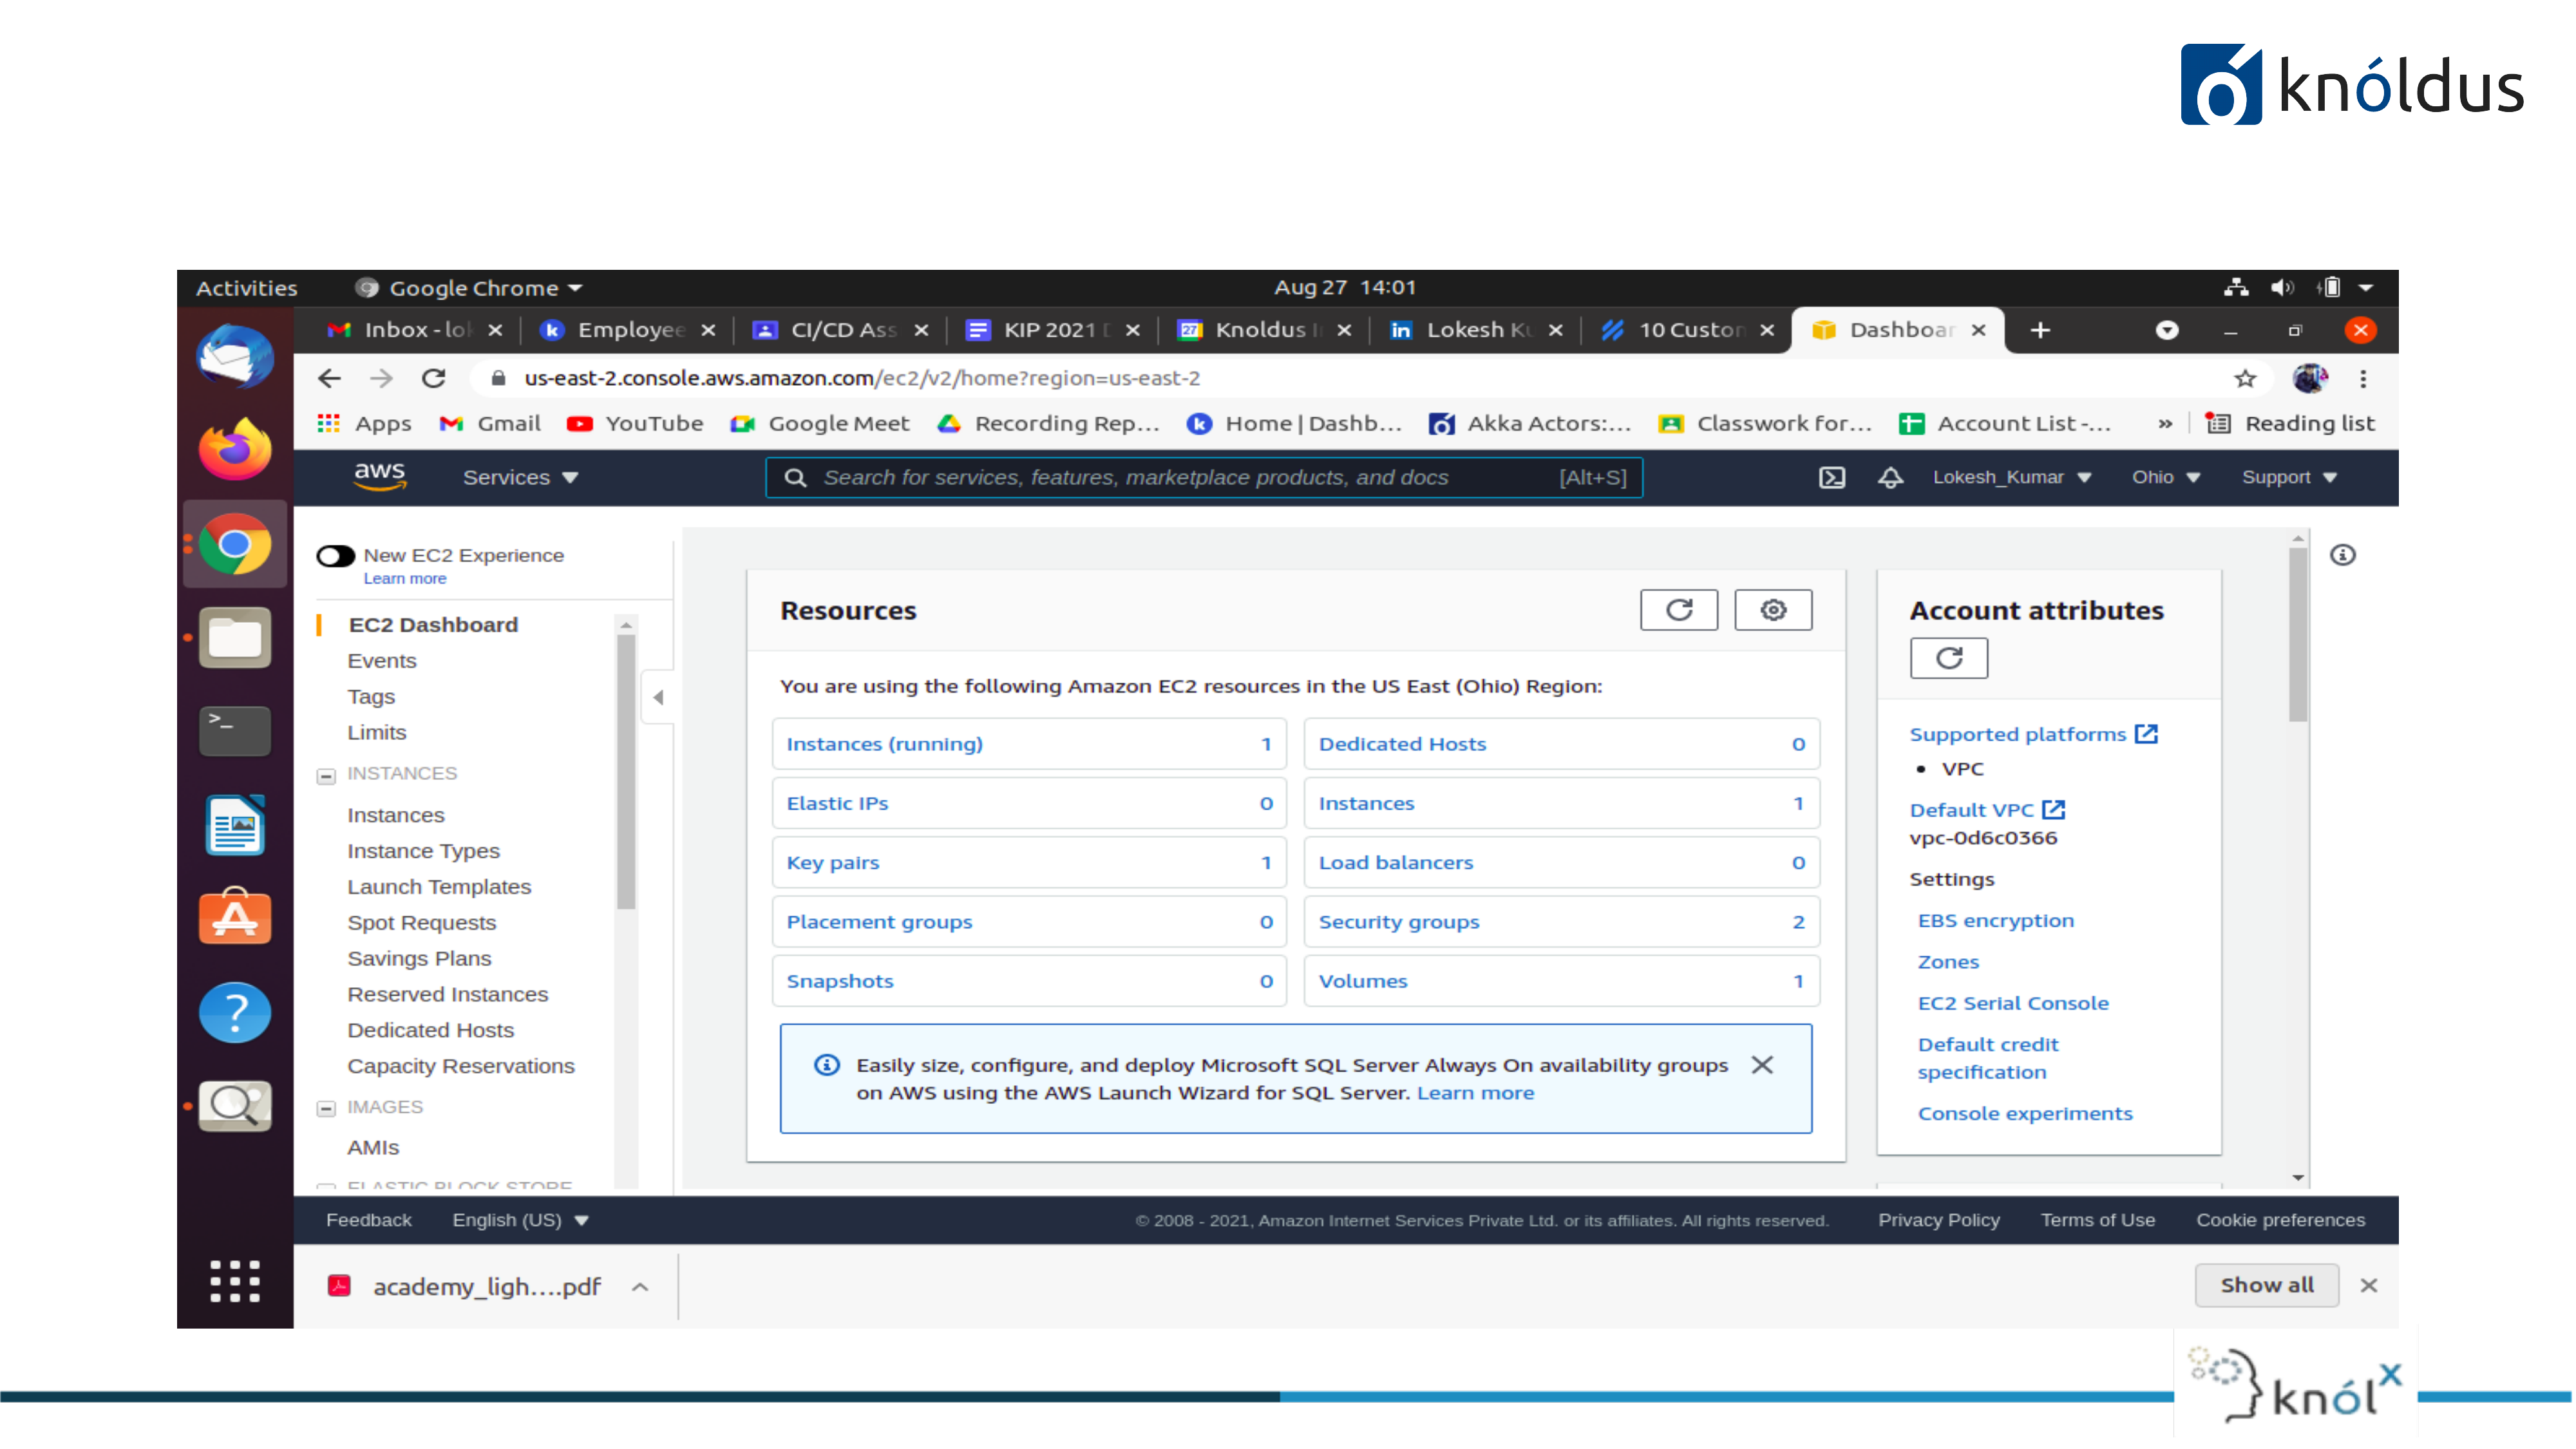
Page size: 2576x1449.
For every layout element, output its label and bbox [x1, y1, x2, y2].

picture [2181, 44, 2524, 125]
picture [0, 270, 2572, 1437]
